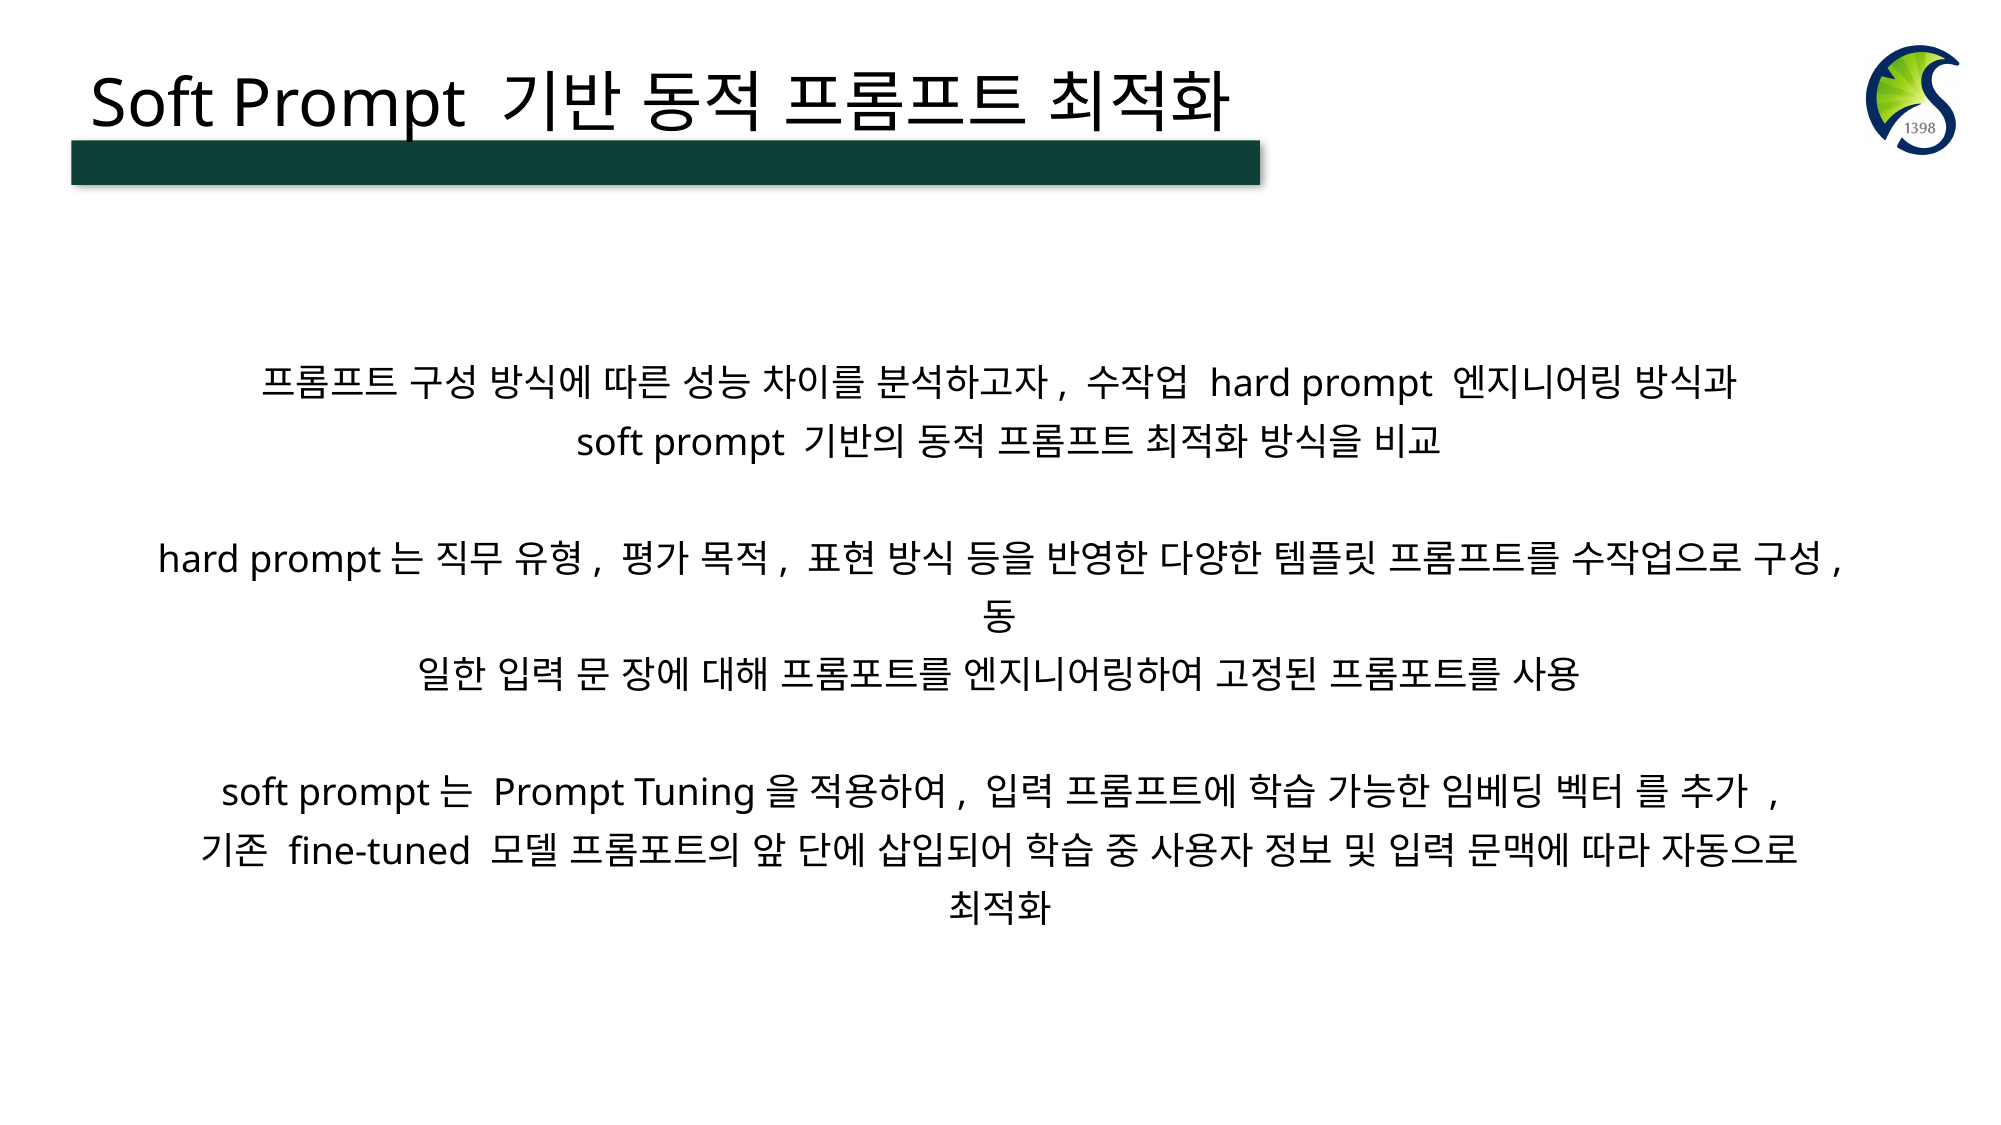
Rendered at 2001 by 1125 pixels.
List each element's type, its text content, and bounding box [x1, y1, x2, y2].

text_box 프롬프트 구성 방식에 따른 성능 차이를 분석하고자, 수작업 hard prompt 엔지니어링 방식과 soft prompt 기반의 동적 프롬프트 최적화 방식을 비교 hard prompt는 직무 유형, 평가 목적, 표현 방식 등을 반영한 다양한 템플릿 프롬프트를 수작업으로 구성, 동 일한 입력 문 장에 대해 프롬포트를 엔지니어링하여 고정된 프롬포트를 사용 soft prompt는 Prompt Tuning을 적용하여, 입력 프롬프트에 학습 가능한 임베딩 벡터 를 추가 , 기존 fine-tuned 모델 프롬포트의 앞 단에 삽입되어 학습 중 사용자 정보 및 입력 문맥에 따라 자동으로 최적화 [139, 338, 1861, 997]
picture [1862, 42, 1964, 157]
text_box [66, 27, 1261, 246]
